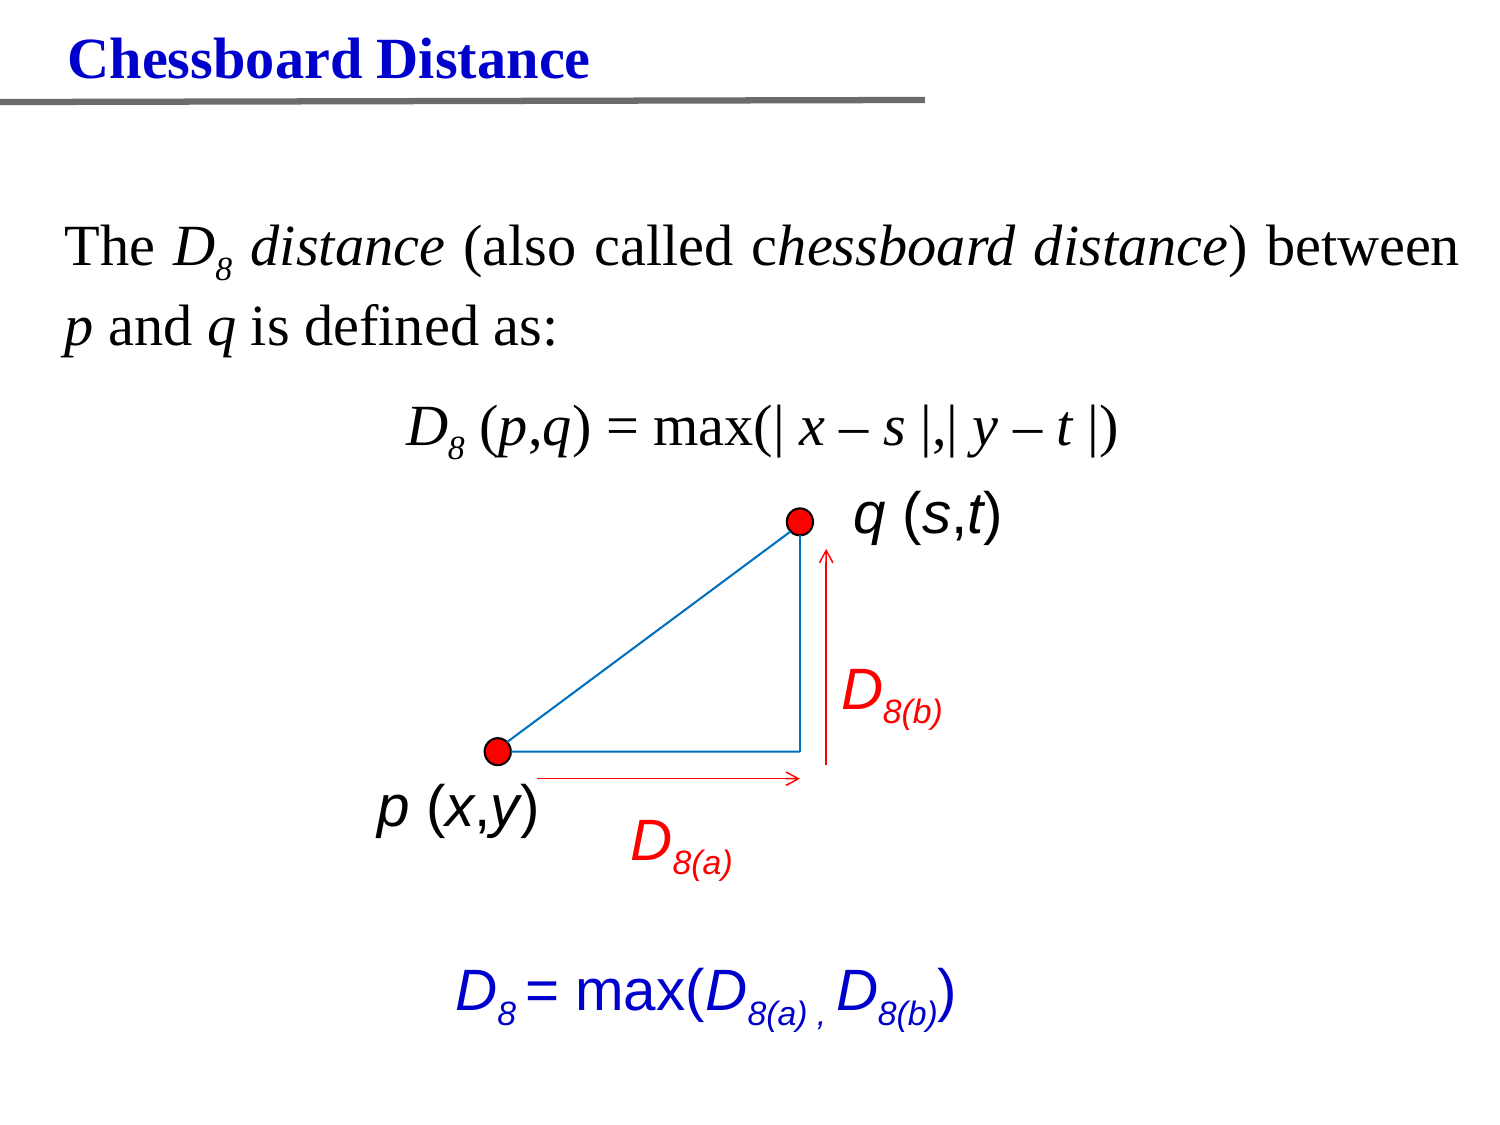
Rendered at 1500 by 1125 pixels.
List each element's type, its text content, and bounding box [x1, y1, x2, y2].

text_box The D8 distance (also called chessboard distance) between p and q is defined as: D8 (p,q) = max(| x – s |,| y – t |) [49, 199, 1475, 474]
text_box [362, 467, 1133, 1038]
text_box Chessboard Distance [52, 12, 606, 98]
